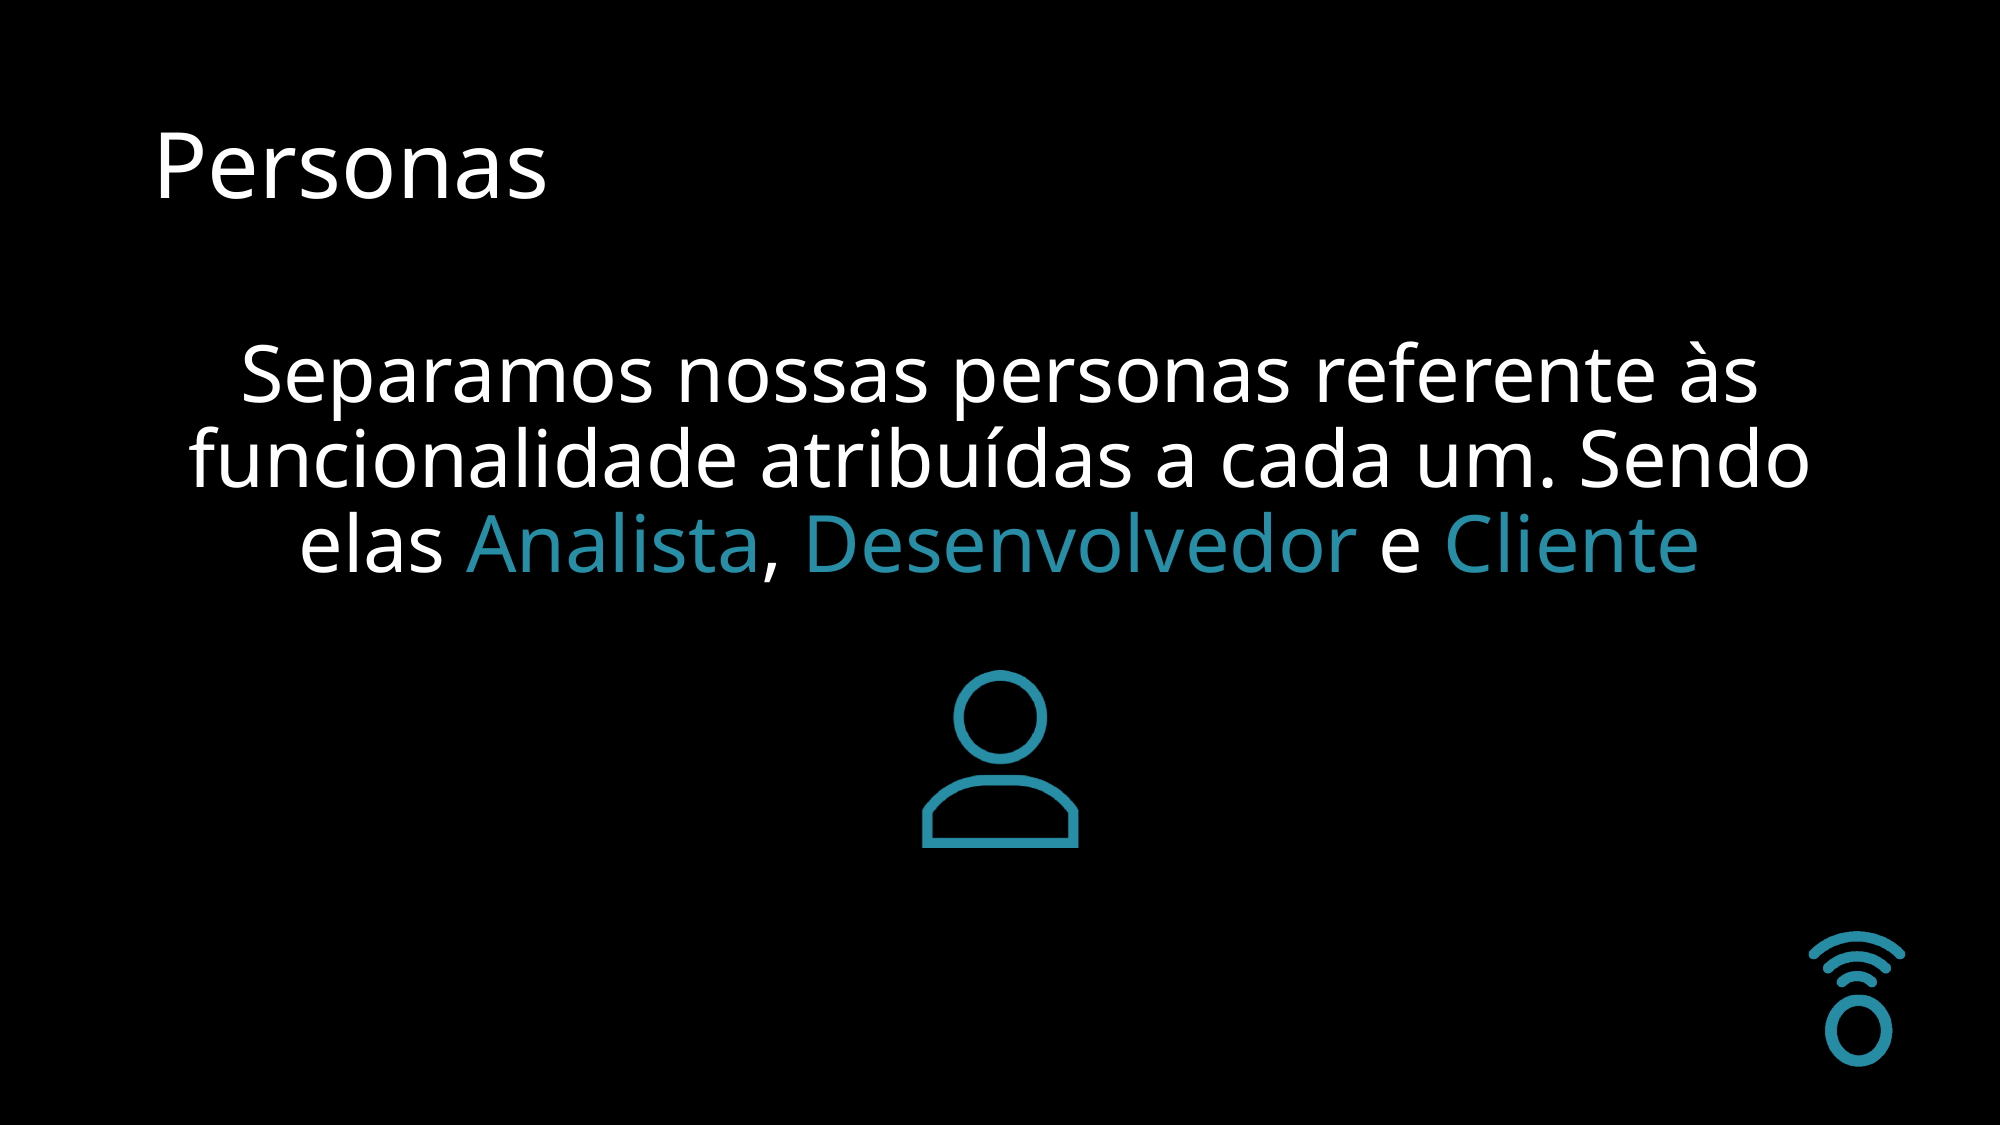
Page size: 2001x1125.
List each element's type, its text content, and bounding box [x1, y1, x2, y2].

title Personas [137, 59, 1863, 278]
picture [1783, 914, 1942, 1078]
picture [911, 670, 1089, 848]
list Separamos nossas personas referente às funcionalidade atribuídas a cada um. Sendo elas Analista, Desenvolvedor e Cliente [137, 326, 1863, 622]
